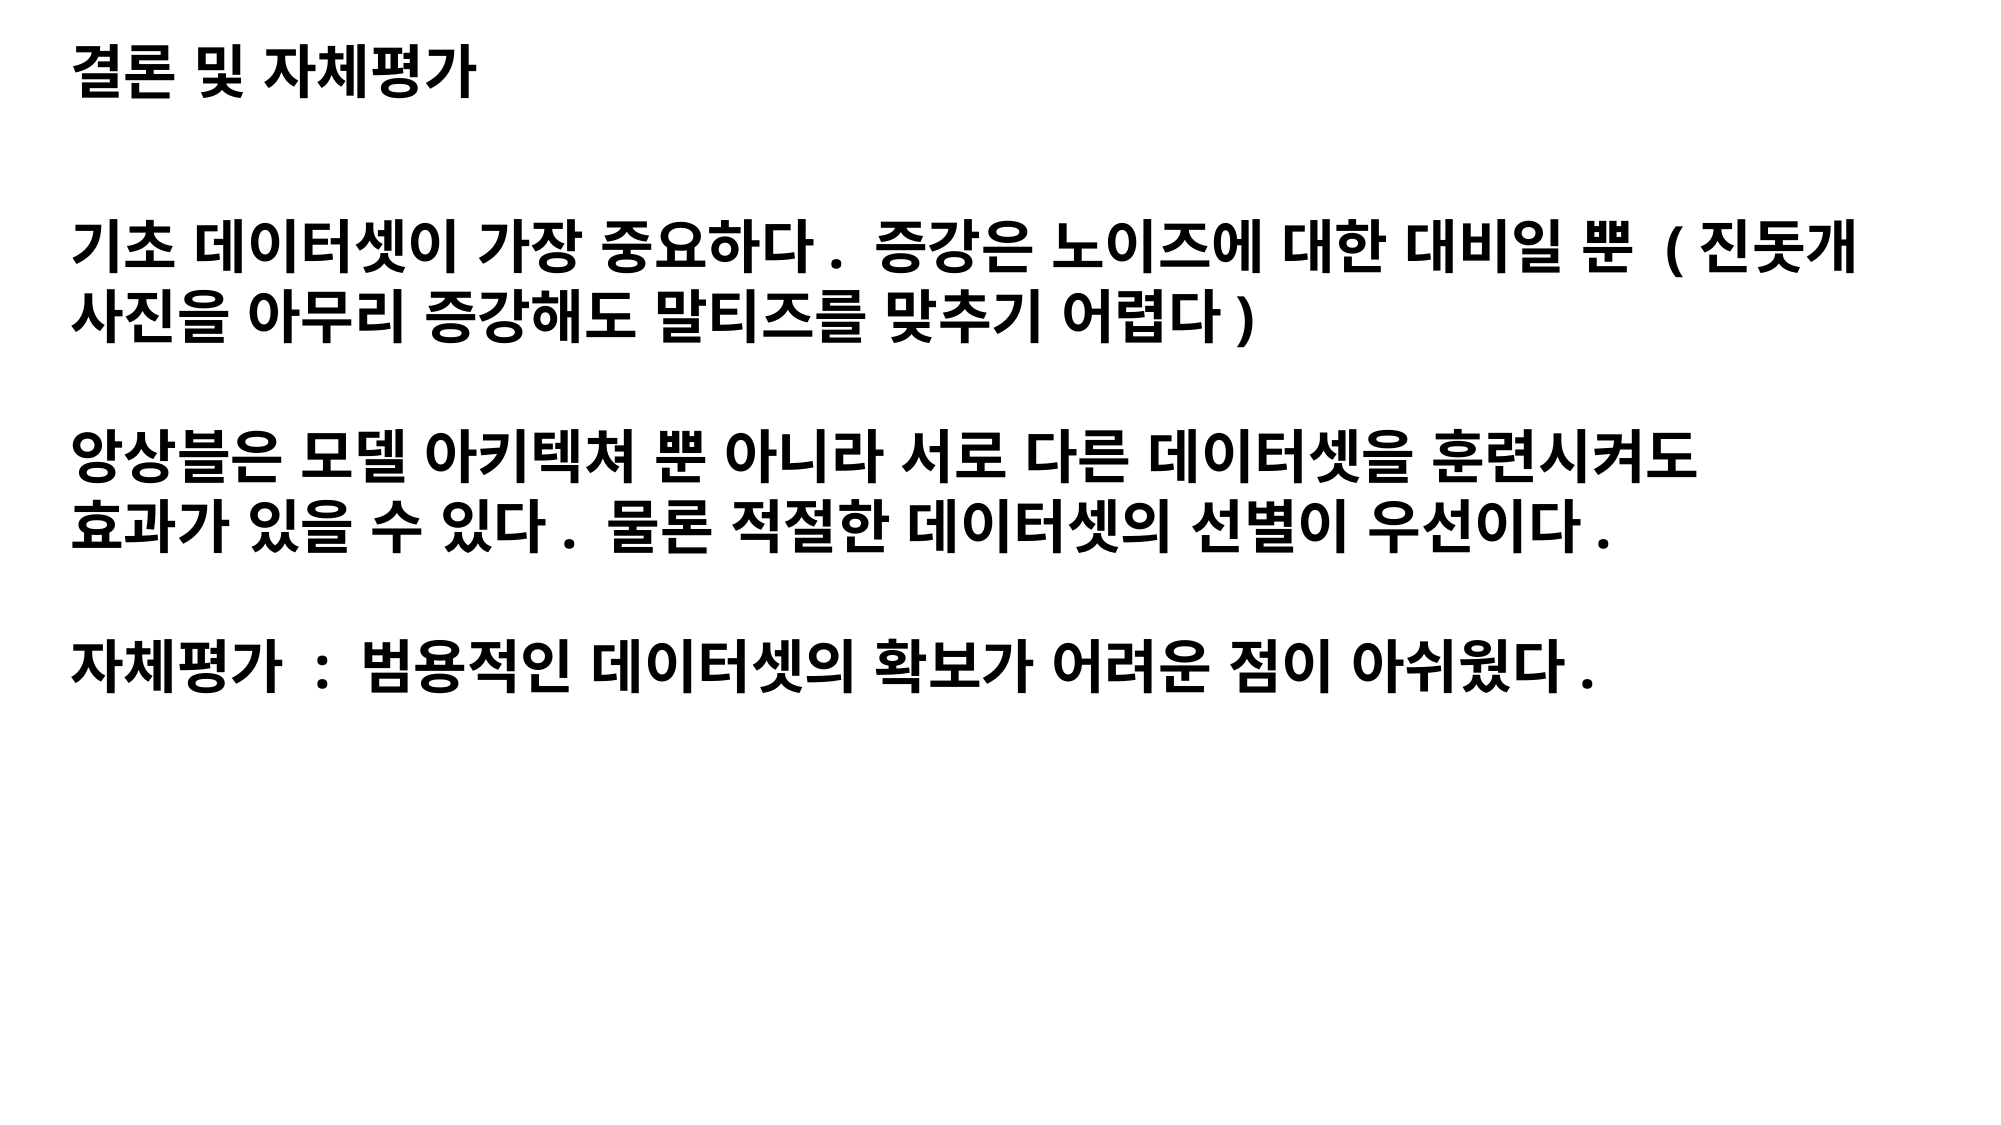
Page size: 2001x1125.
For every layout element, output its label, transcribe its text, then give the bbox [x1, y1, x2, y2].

text_box 기초 데이터셋이 가장 중요하다. 증강은 노이즈에 대한 대비일 뿐 (진돗개 사진을 아무리 증강해도 말티즈를 맞추기 어렵다) 앙상블은 모델 아키텍쳐 뿐 아니라 서로 다른 데이터셋을 훈련시켜도 효과가 있을 수 있다. 물론 적절한 데이터셋의 선별이 우선이다. 자체평가 : 범용적인 데이터셋의 확보가 어려운 점이 아쉬웠다. [55, 202, 1884, 708]
text_box 결론 및 자체평가 [55, 28, 1702, 113]
